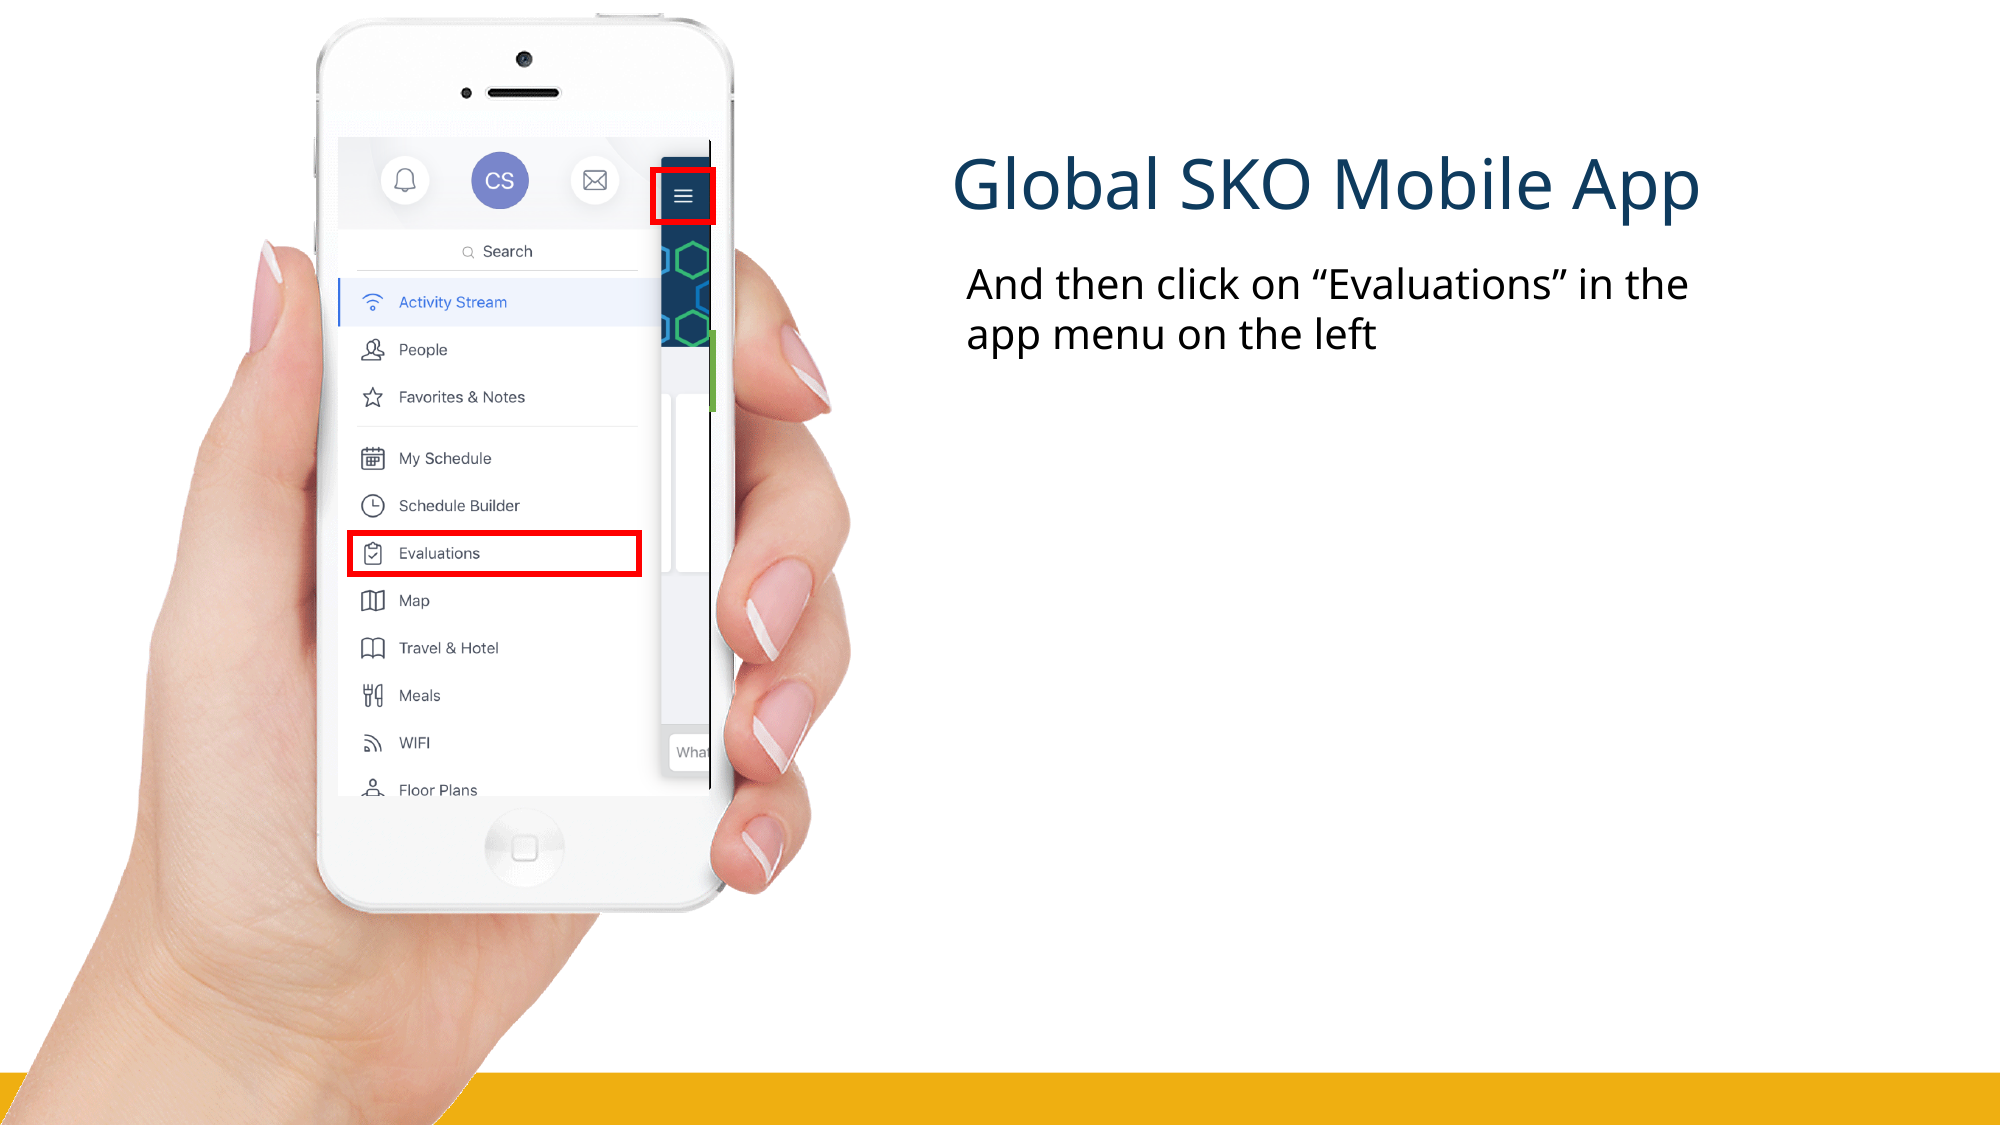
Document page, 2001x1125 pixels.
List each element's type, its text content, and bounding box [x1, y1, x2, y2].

picture [0, 13, 852, 1125]
text_box And then click on “Evaluations” in the app menu on the left [951, 250, 1733, 724]
list Global SKO Mobile App [951, 149, 1804, 225]
